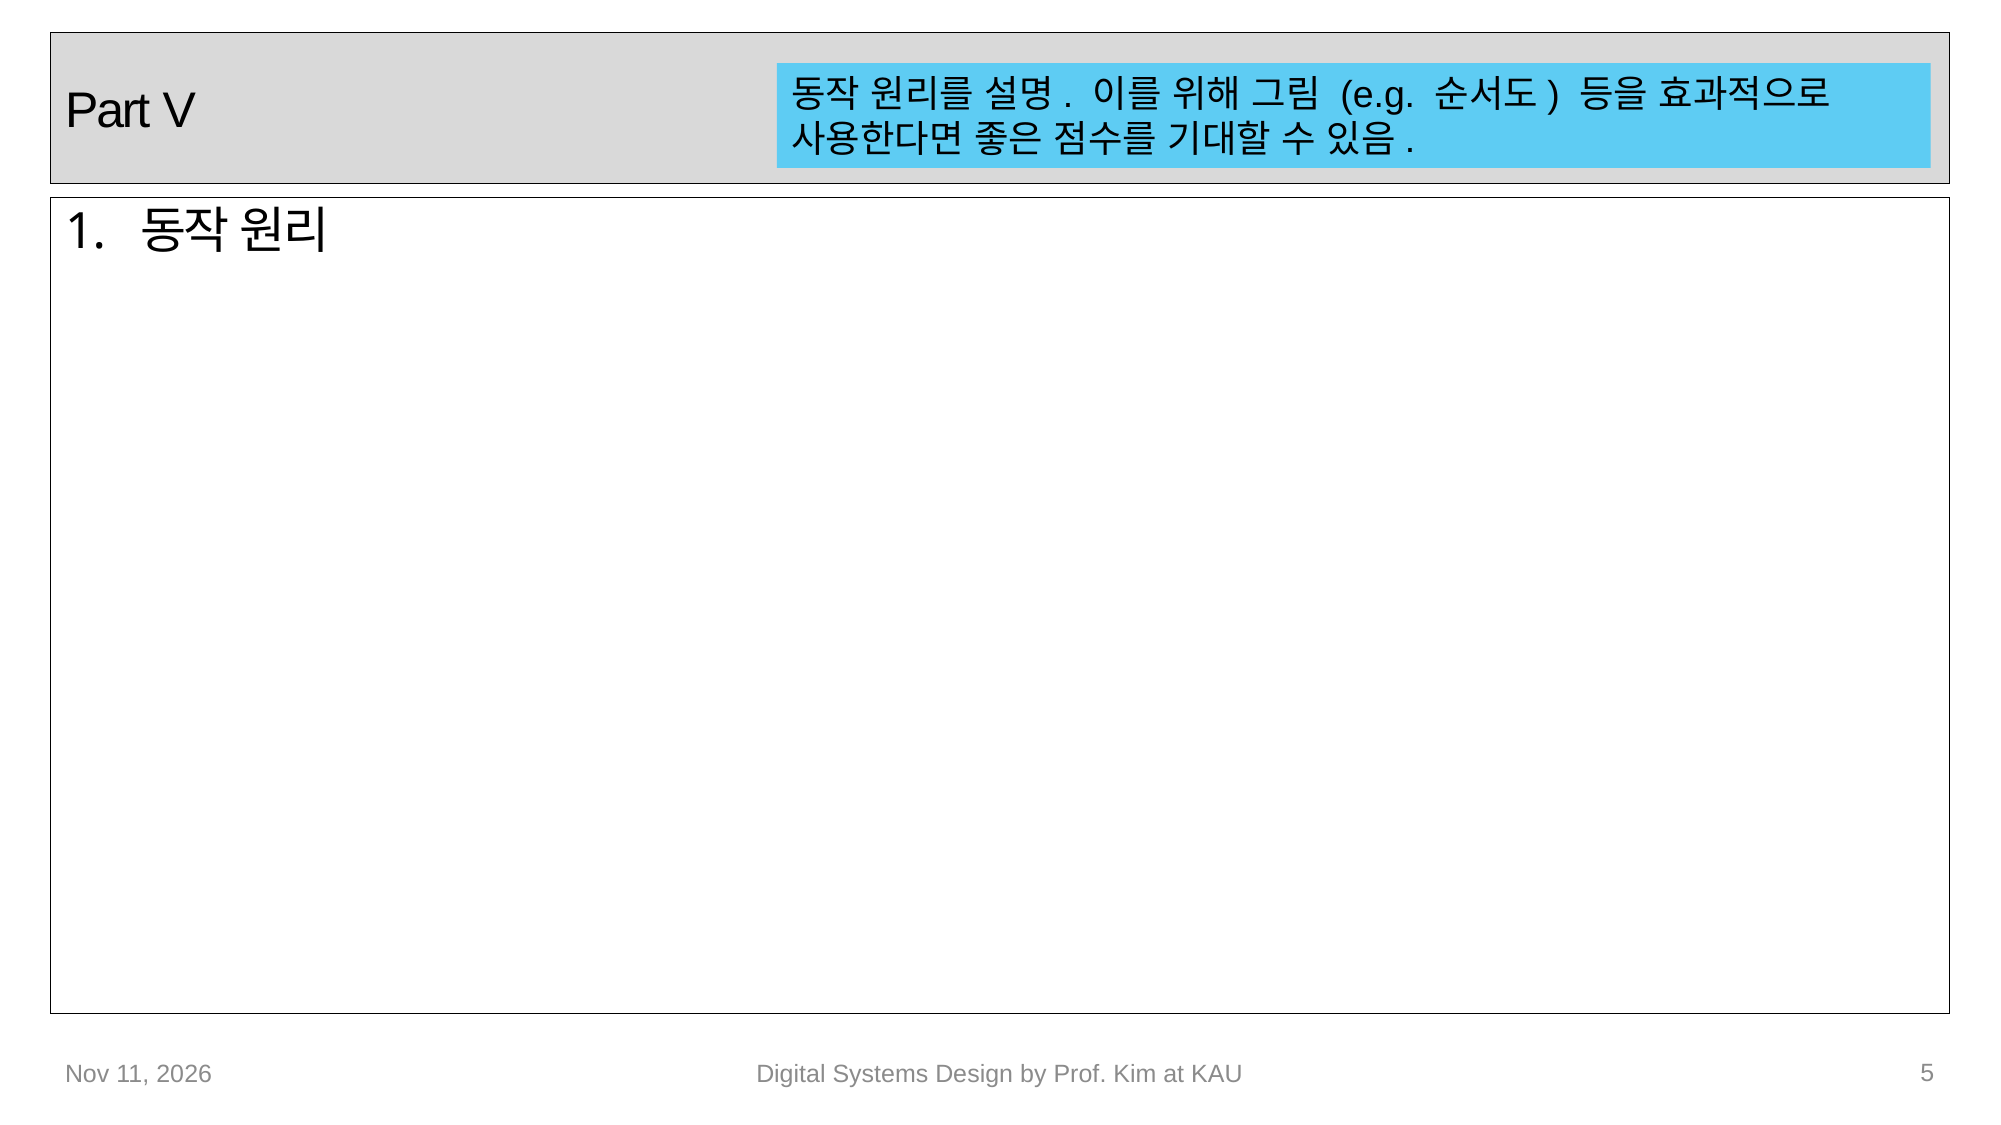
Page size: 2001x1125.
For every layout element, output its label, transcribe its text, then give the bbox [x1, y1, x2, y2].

slide_number 5 [1493, 1041, 1950, 1102]
list 동작 원리 [50, 197, 1950, 1014]
footer Digital Systems Design by Prof. Kim at KAU [662, 1042, 1338, 1103]
title Part V [50, 32, 1950, 184]
slide_number 21-Oct-22 [50, 1042, 500, 1103]
text_box 동작 원리를 설명. 이를 위해 그림 (e.g. 순서도) 등을 효과적으로 사용한다면 좋은 점수를 기대할 수 있음. [776, 63, 1931, 168]
